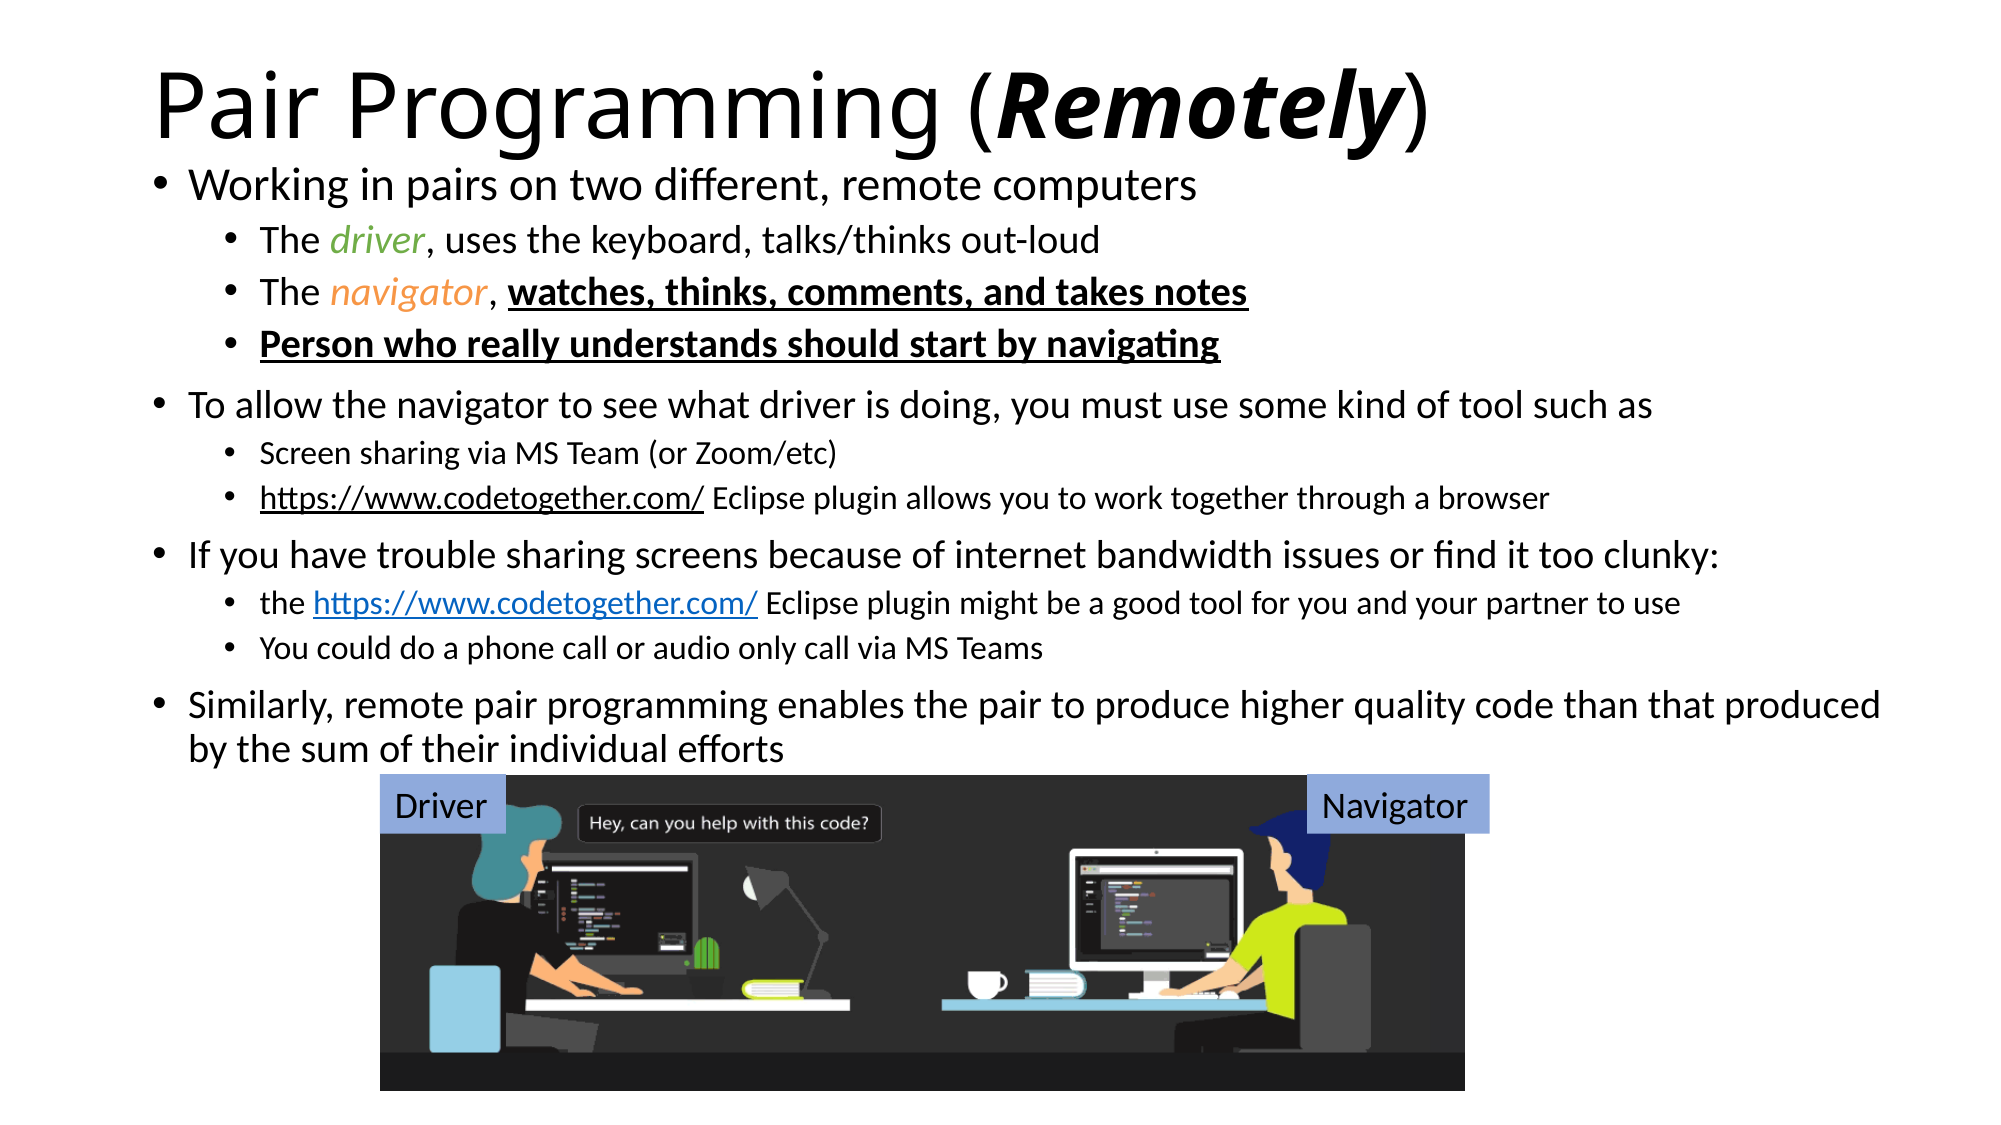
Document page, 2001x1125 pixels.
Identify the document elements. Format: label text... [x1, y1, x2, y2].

picture [379, 775, 1465, 1092]
title Pair Programming (Remotely) [137, 0, 1863, 218]
list Working in pairs on two different, remote computers The driver, uses the keyboard, talks/thinks out-loud The navigator, watches, thinks, comments, and takes notes Person who really understands should start by navigating To allow the navigator to see what driver is doing, you must use some kind of tool such as Screen sharing via MS Team (or Zoom/etc) https://www.codetogether.com/ Eclipse plugin allows you to work together through a browser If you have trouble sharing screens because of internet bandwidth issues or find it too clunky: the https://www.codetogether.com/ Eclipse plugin might be a good tool for you and your partner to use You could do a phone call or audio only call via MS Teams Similarly, remote pair programming enables the pair to produce higher quality code than that produced by the sum of their individual efforts [137, 151, 1932, 782]
text_box Navigator [1307, 774, 1490, 834]
